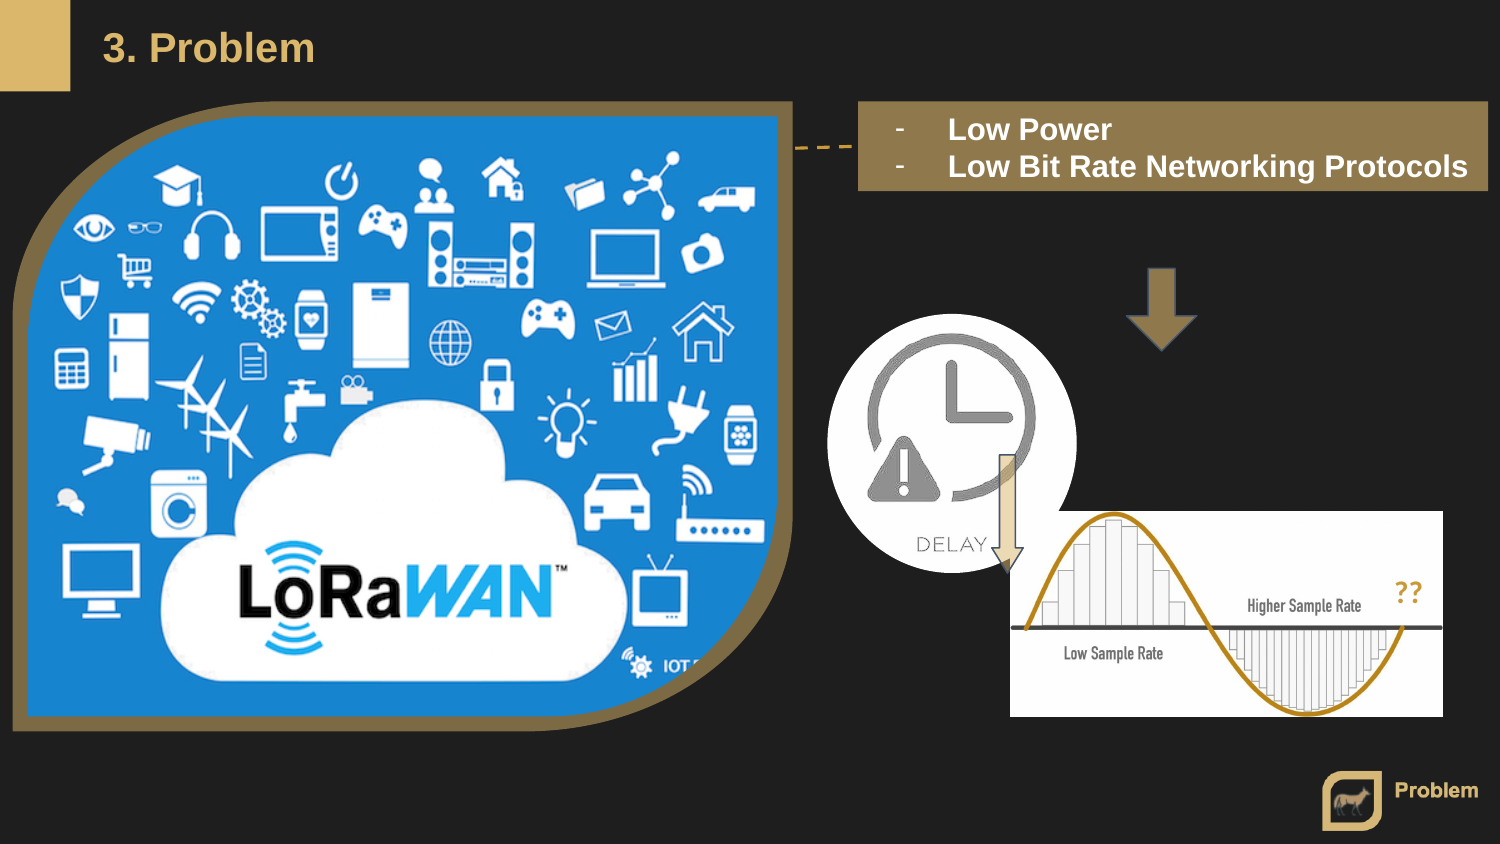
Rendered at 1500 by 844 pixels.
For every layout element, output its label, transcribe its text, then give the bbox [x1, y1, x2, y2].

picture [827, 313, 1443, 717]
text_box 3. Problem [87, 12, 718, 78]
text_box ?? [1448, 556, 1455, 625]
text_box Low Power Low Bit Rate Networking Protocols [858, 101, 1489, 192]
picture [1304, 760, 1500, 844]
text_box [1126, 268, 1197, 351]
picture [27, 116, 778, 717]
text_box [189, 101, 793, 573]
text_box [0, 0, 71, 92]
text_box [12, 260, 595, 732]
